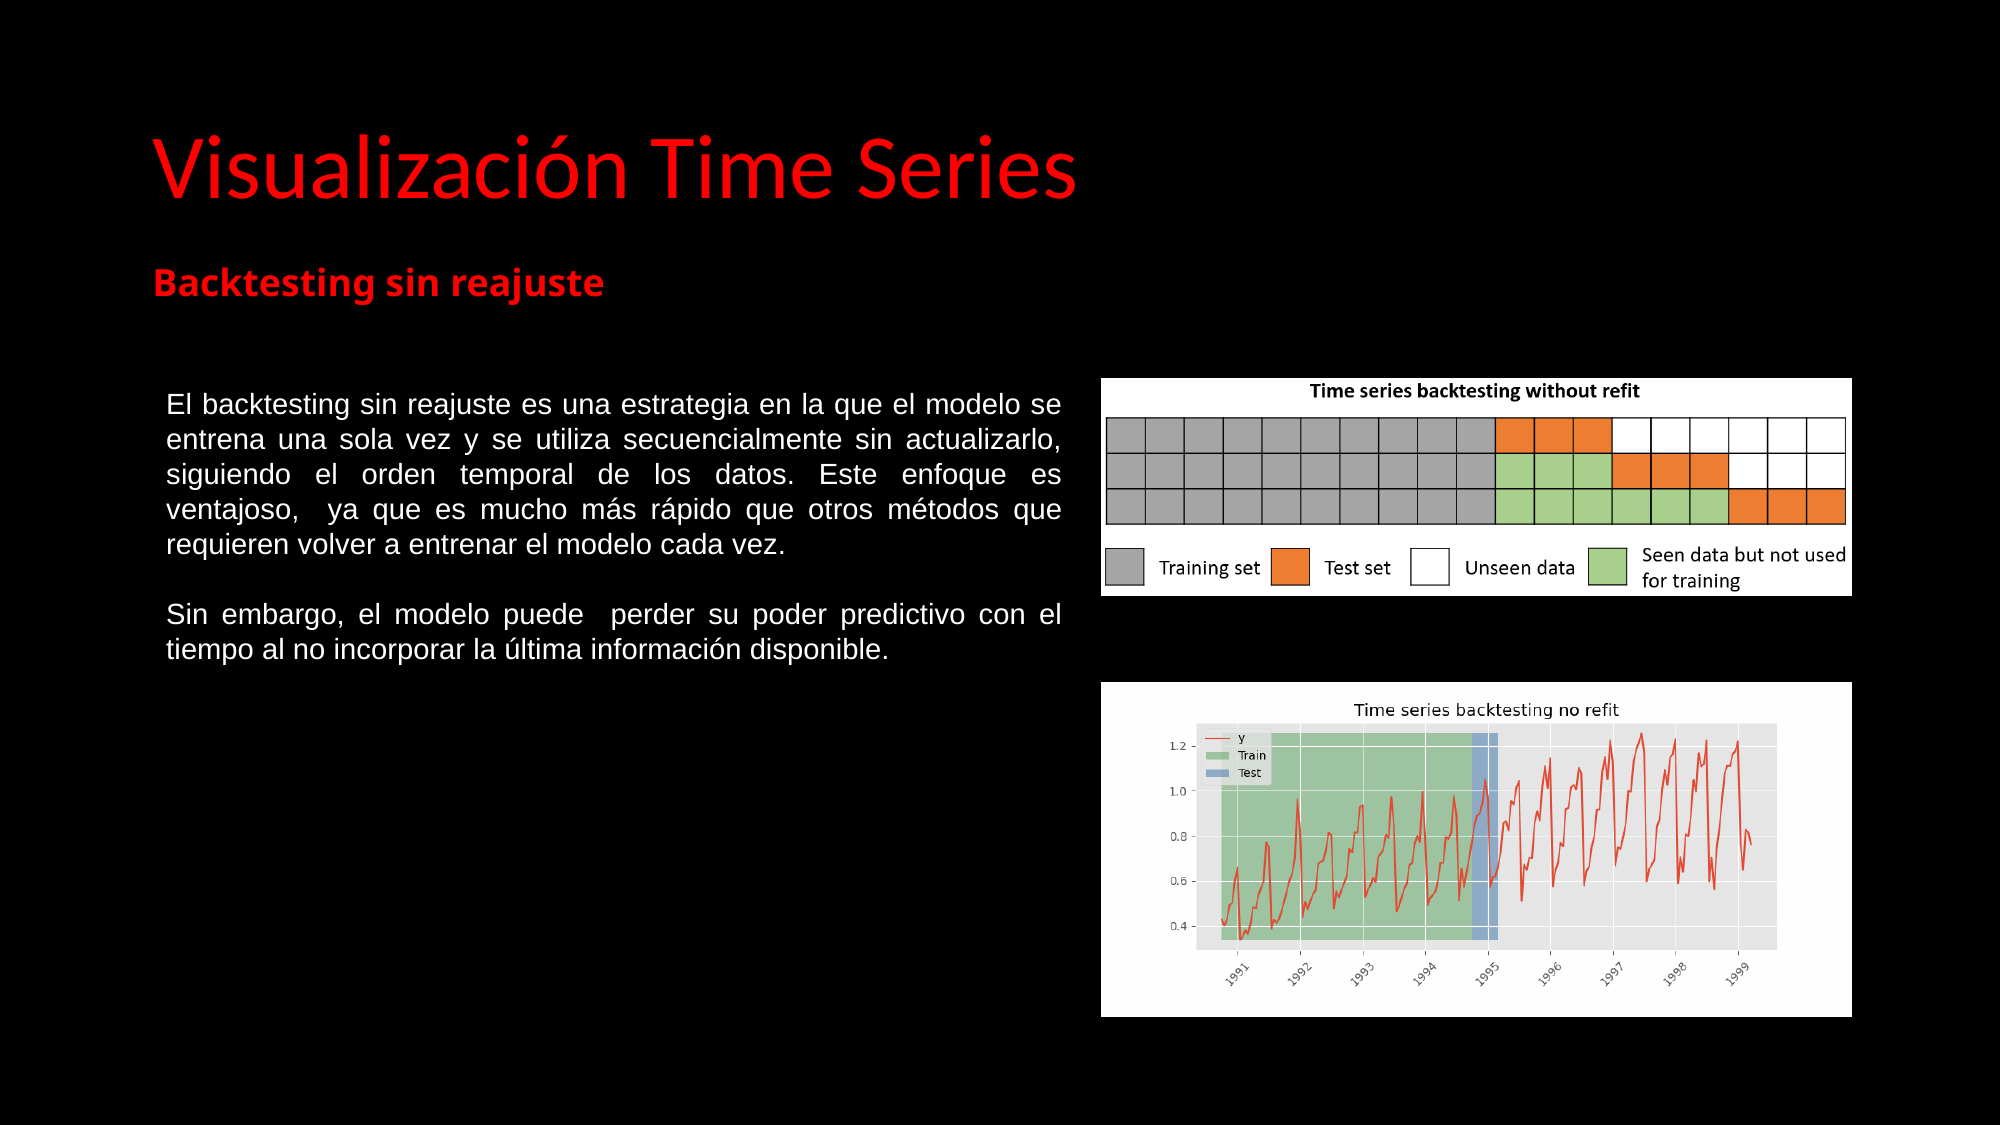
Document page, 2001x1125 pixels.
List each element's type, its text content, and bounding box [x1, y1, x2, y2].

title Visualización Time Series [137, 59, 1863, 278]
picture [1101, 378, 1853, 597]
picture [1101, 682, 1853, 1017]
text_box Backtesting sin reajuste [137, 252, 1138, 312]
text_box El backtesting sin reajuste es una estrategia en la que el modelo se entrena una sola vez y se utiliza secuencialmente sin actualizarlo, siguiendo el orden temporal de los datos. Este enfoque es ventajoso, ya que es mucho más rápido que otros métodos que requieren volver a entrenar el modelo cada vez. Sin embargo, el modelo puede perder su poder predictivo con el tiempo al no incorporar la última información disponible. [151, 378, 1078, 743]
